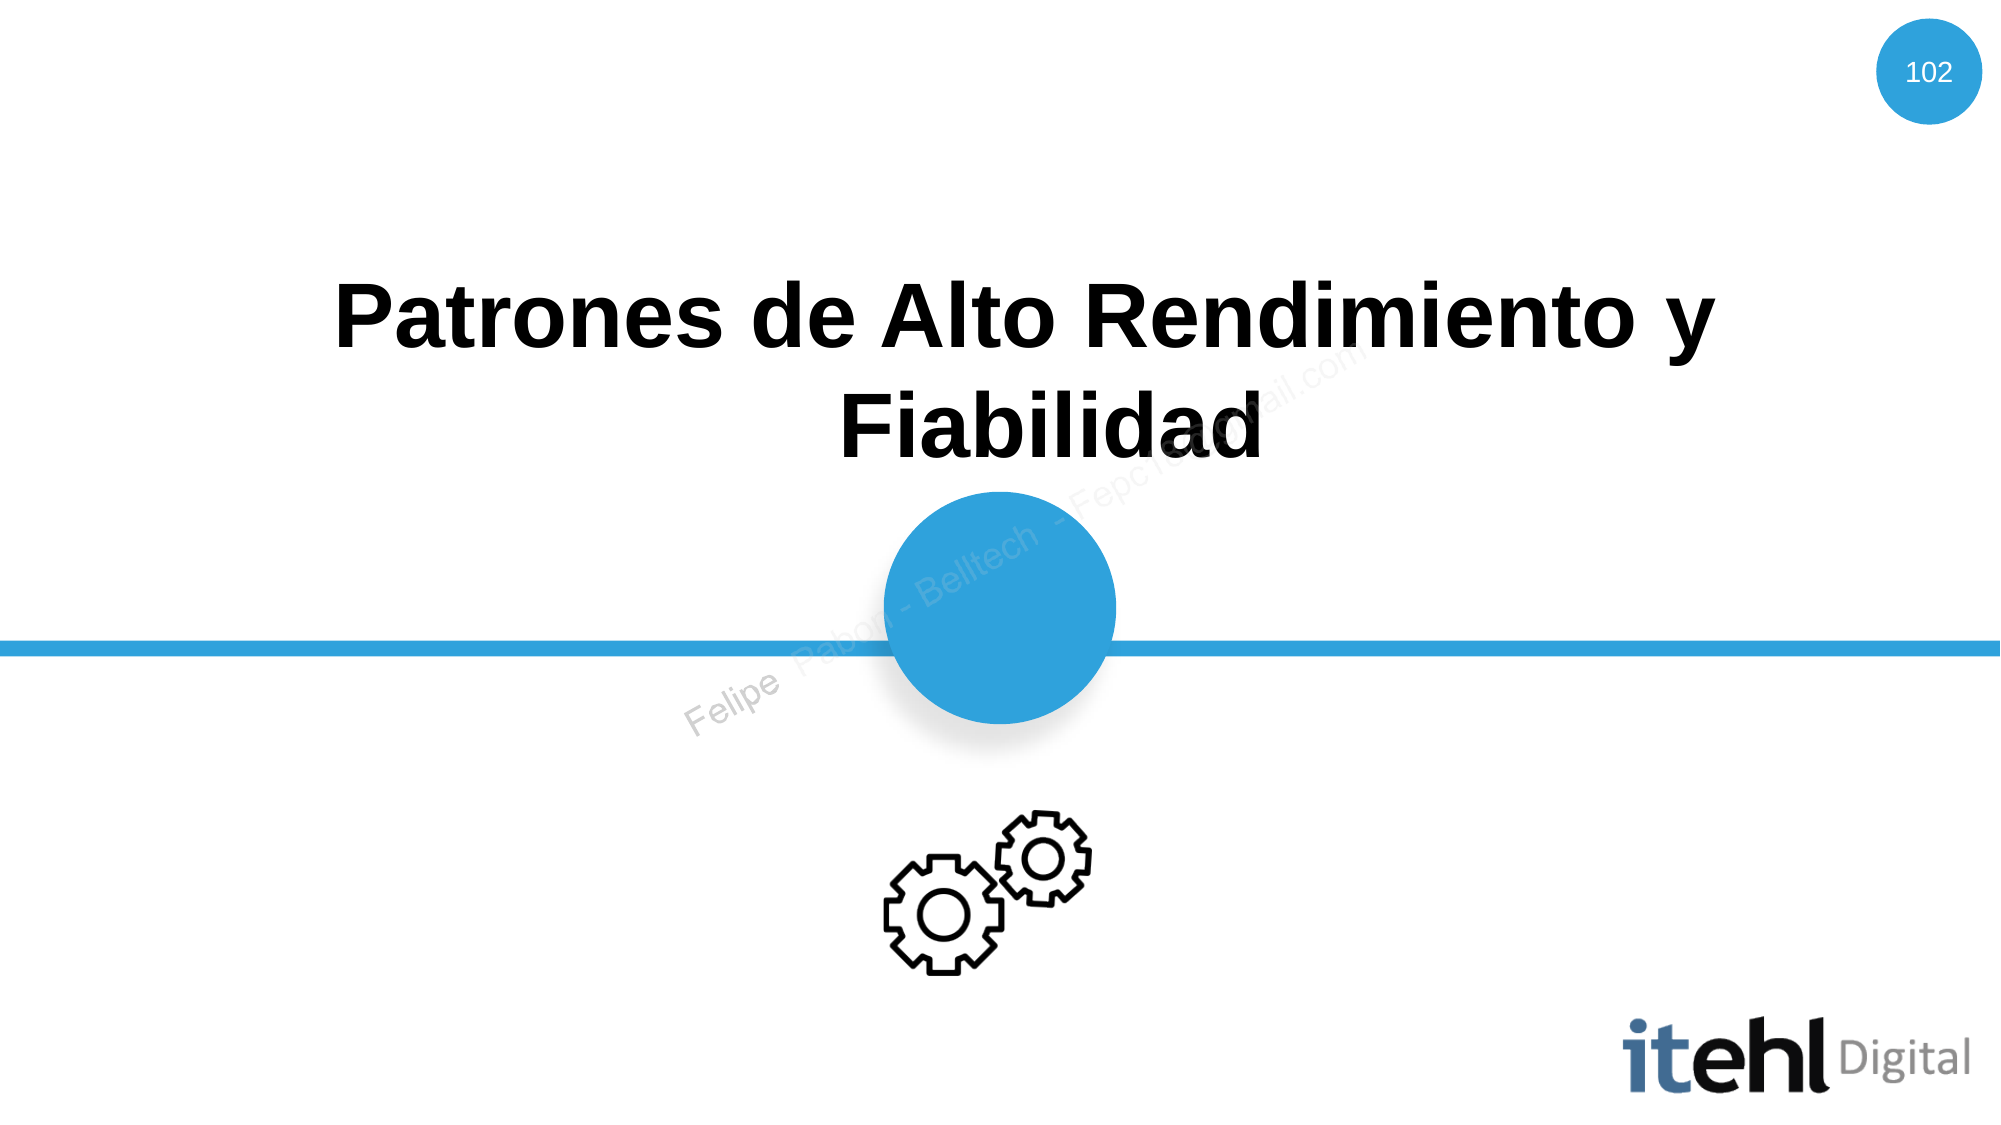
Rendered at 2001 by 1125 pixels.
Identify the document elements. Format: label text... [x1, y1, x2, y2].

text_box [883, 809, 1092, 977]
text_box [0, 342, 2000, 783]
text_box [1622, 1016, 1970, 1094]
text_box 102 [1902, 50, 1956, 88]
title Patrones de Alto Rendimiento y Fiabilidad [278, 253, 1722, 340]
